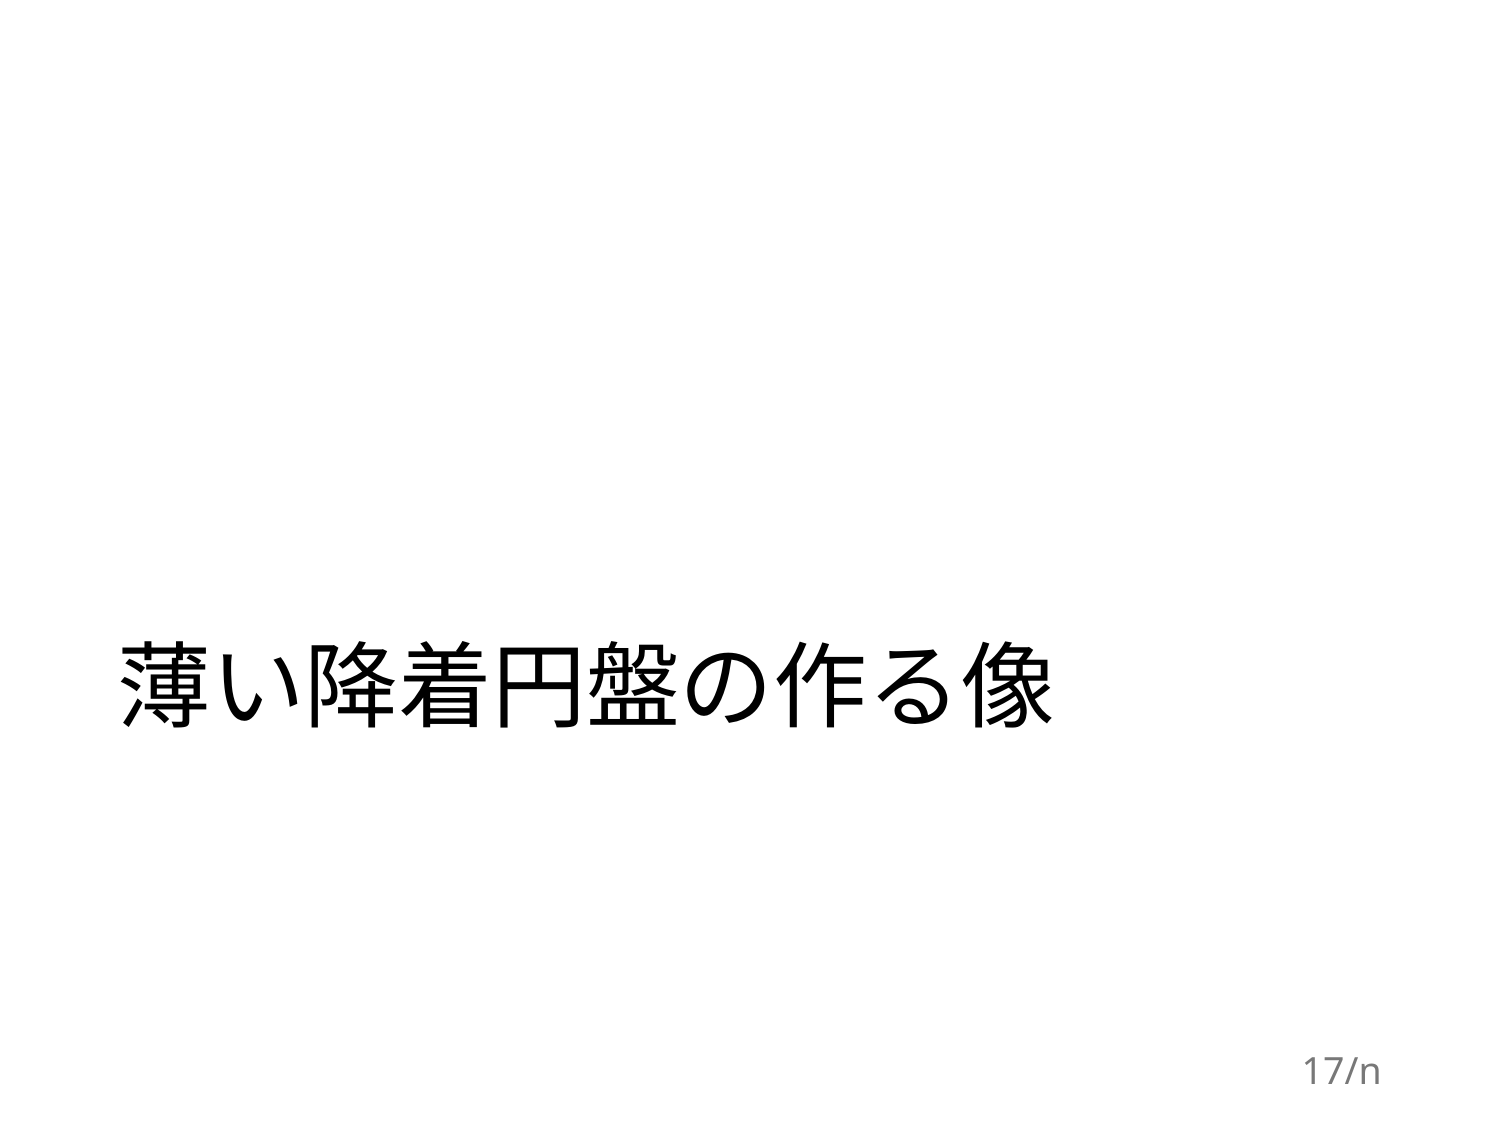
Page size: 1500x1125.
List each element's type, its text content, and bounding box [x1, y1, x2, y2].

title 薄い降着円盤の作る像 [102, 280, 1397, 749]
slide_number 17/n [1059, 1042, 1397, 1103]
